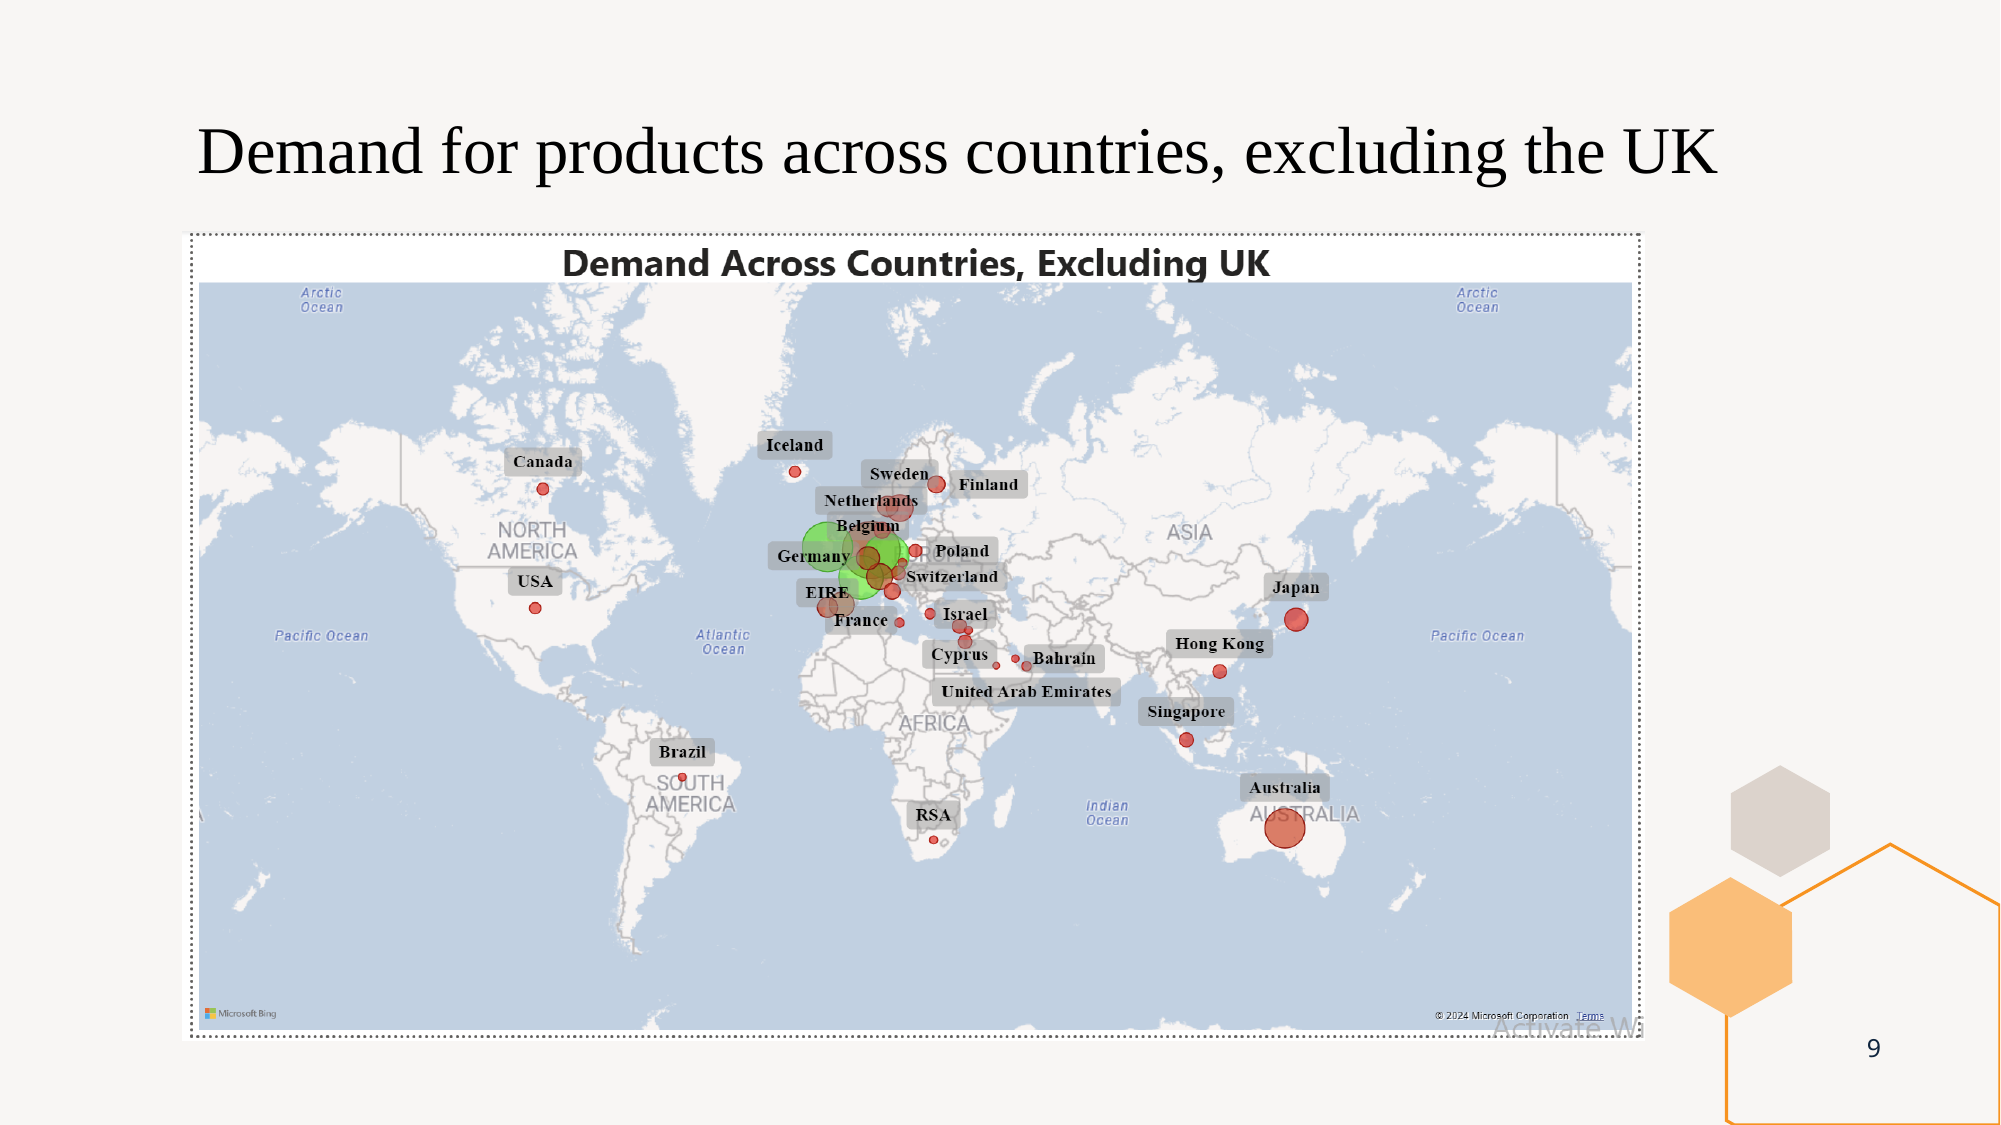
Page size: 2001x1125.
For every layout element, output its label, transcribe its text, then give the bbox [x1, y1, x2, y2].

title Demand for products across countries, excluding the UK [182, 108, 1755, 200]
picture [182, 231, 1645, 1041]
slide_number 9 [1836, 1020, 1912, 1080]
